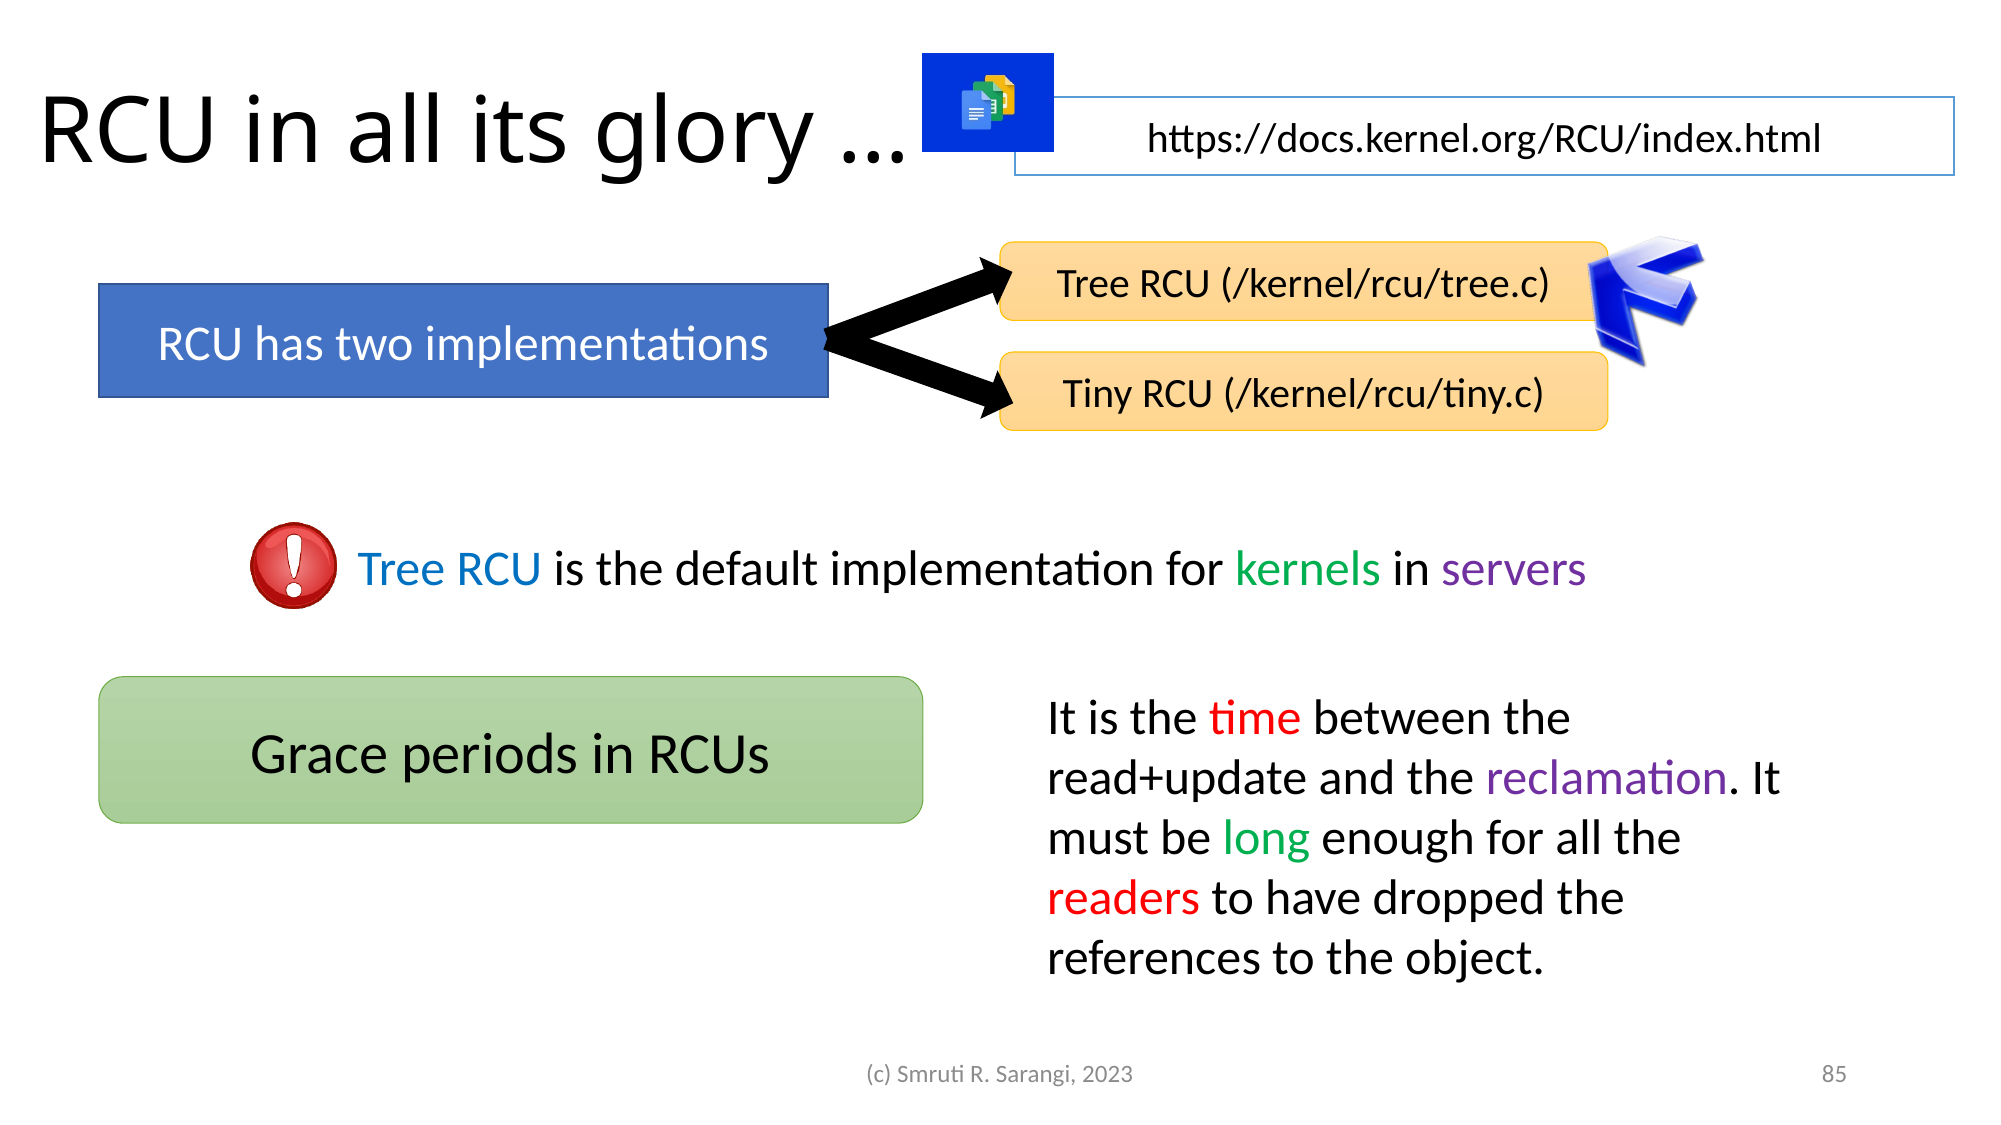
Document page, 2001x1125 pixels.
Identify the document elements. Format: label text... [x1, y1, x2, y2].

slide_number 85 [1412, 1042, 1863, 1103]
text_box Tiny RCU (/kernel/rcu/tiny.c) [999, 351, 1609, 431]
text_box [98, 522, 1824, 975]
text_box [823, 325, 1014, 419]
text_box [823, 326, 831, 339]
text_box https://docs.kernel.org/RCU/index.html [1014, 96, 1955, 176]
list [922, 53, 1054, 152]
text_box It is the time between the read+update and the reclamation. It must be long enough for all the readers to have dropped the references to the object. [1032, 676, 1857, 992]
text_box Tree RCU (/kernel/rcu/tree.c) [999, 241, 1573, 321]
title RCU in all its glory … [22, 24, 1747, 242]
text_box RCU has two implementations [98, 283, 829, 398]
text_box Grace periods in RCUs [98, 676, 924, 824]
picture [1552, 184, 1750, 383]
text_box [833, 256, 1013, 339]
picture [250, 522, 337, 609]
footer (c) Smruti R. Sarangi, 2023 [662, 1042, 1338, 1103]
text_box Tree RCU is the default implementation for kernels in servers [342, 527, 1602, 603]
